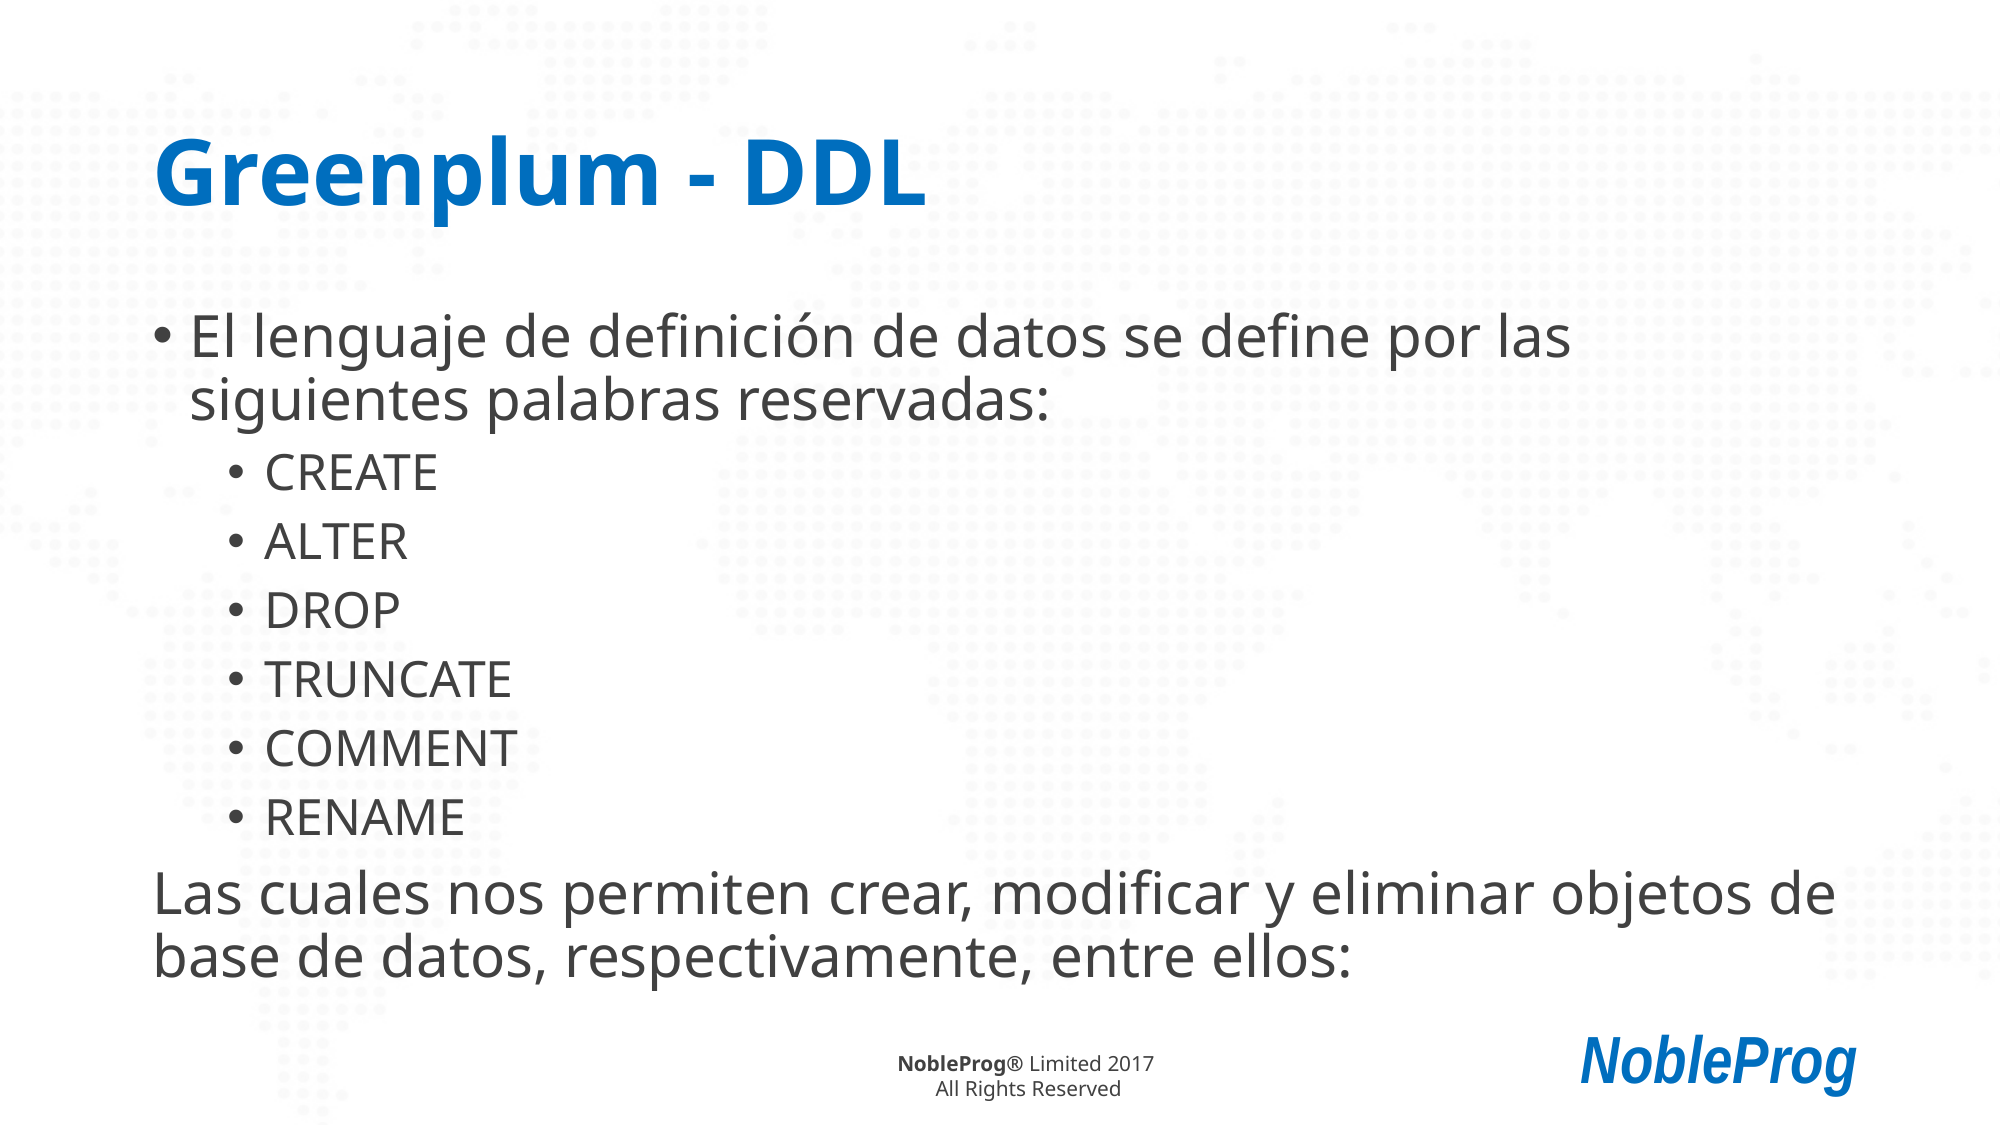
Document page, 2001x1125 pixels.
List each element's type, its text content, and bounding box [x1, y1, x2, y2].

list El lenguaje de definición de datos se define por las siguientes palabras reservadas: CREATE ALTER DROP TRUNCATE COMMENT RENAME Las cuales nos permiten crear, modificar y eliminar objetos de base de datos, respectivamente, entre ellos: [137, 299, 1863, 1014]
title Greenplum - DDL [137, 59, 1863, 278]
